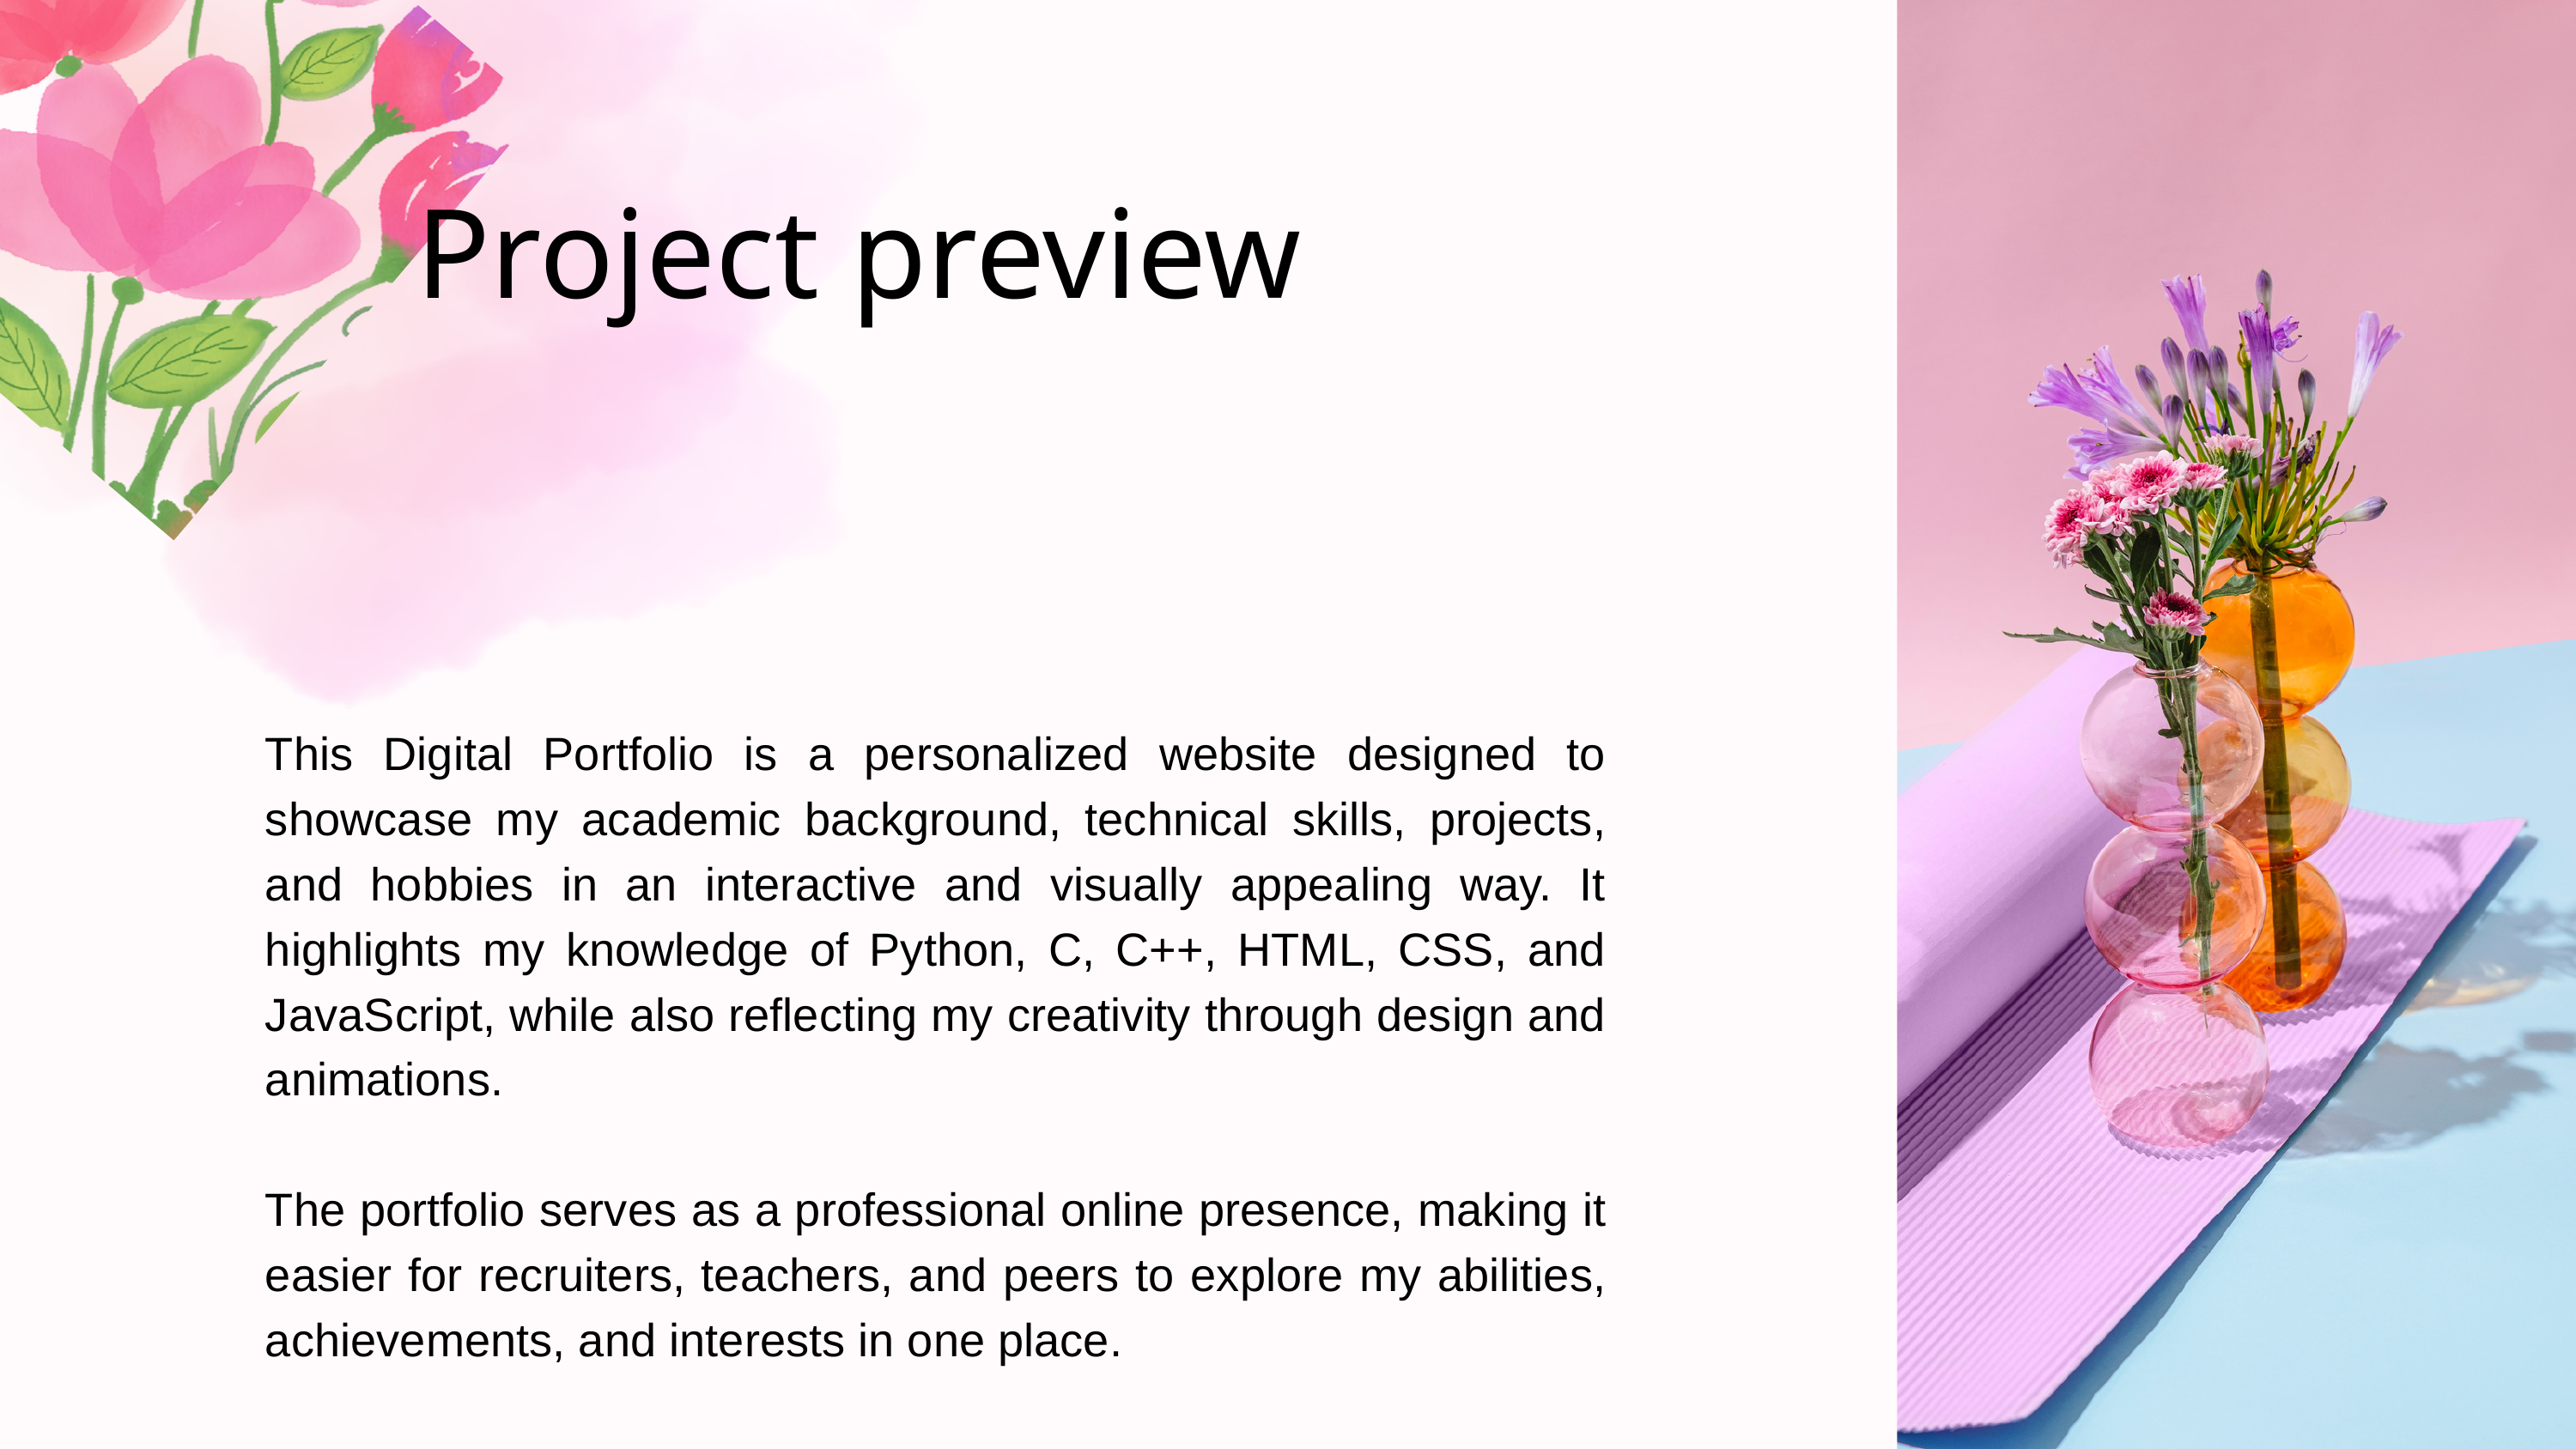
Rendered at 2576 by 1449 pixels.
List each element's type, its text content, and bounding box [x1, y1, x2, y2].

text_box Project preview [416, 165, 1458, 324]
text_box This Digital Portfolio is a personalized website designed to showcase my academic background, technical skills, projects, and hobbies in an interactive and visually appealing way. It highlights my knowledge of Python, C, C++, HTML, CSS, and JavaScript, while also reflecting my creativity through design and animations. The portfolio serves as a professional online presence, making it easier for recruiters, teachers, and peers to explore my abilities, achievements, and interests in one place. [265, 714, 1608, 1366]
text_box [0, 0, 541, 541]
text_box [0, 257, 969, 709]
text_box [413, 0, 969, 165]
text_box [1897, 0, 2576, 1449]
